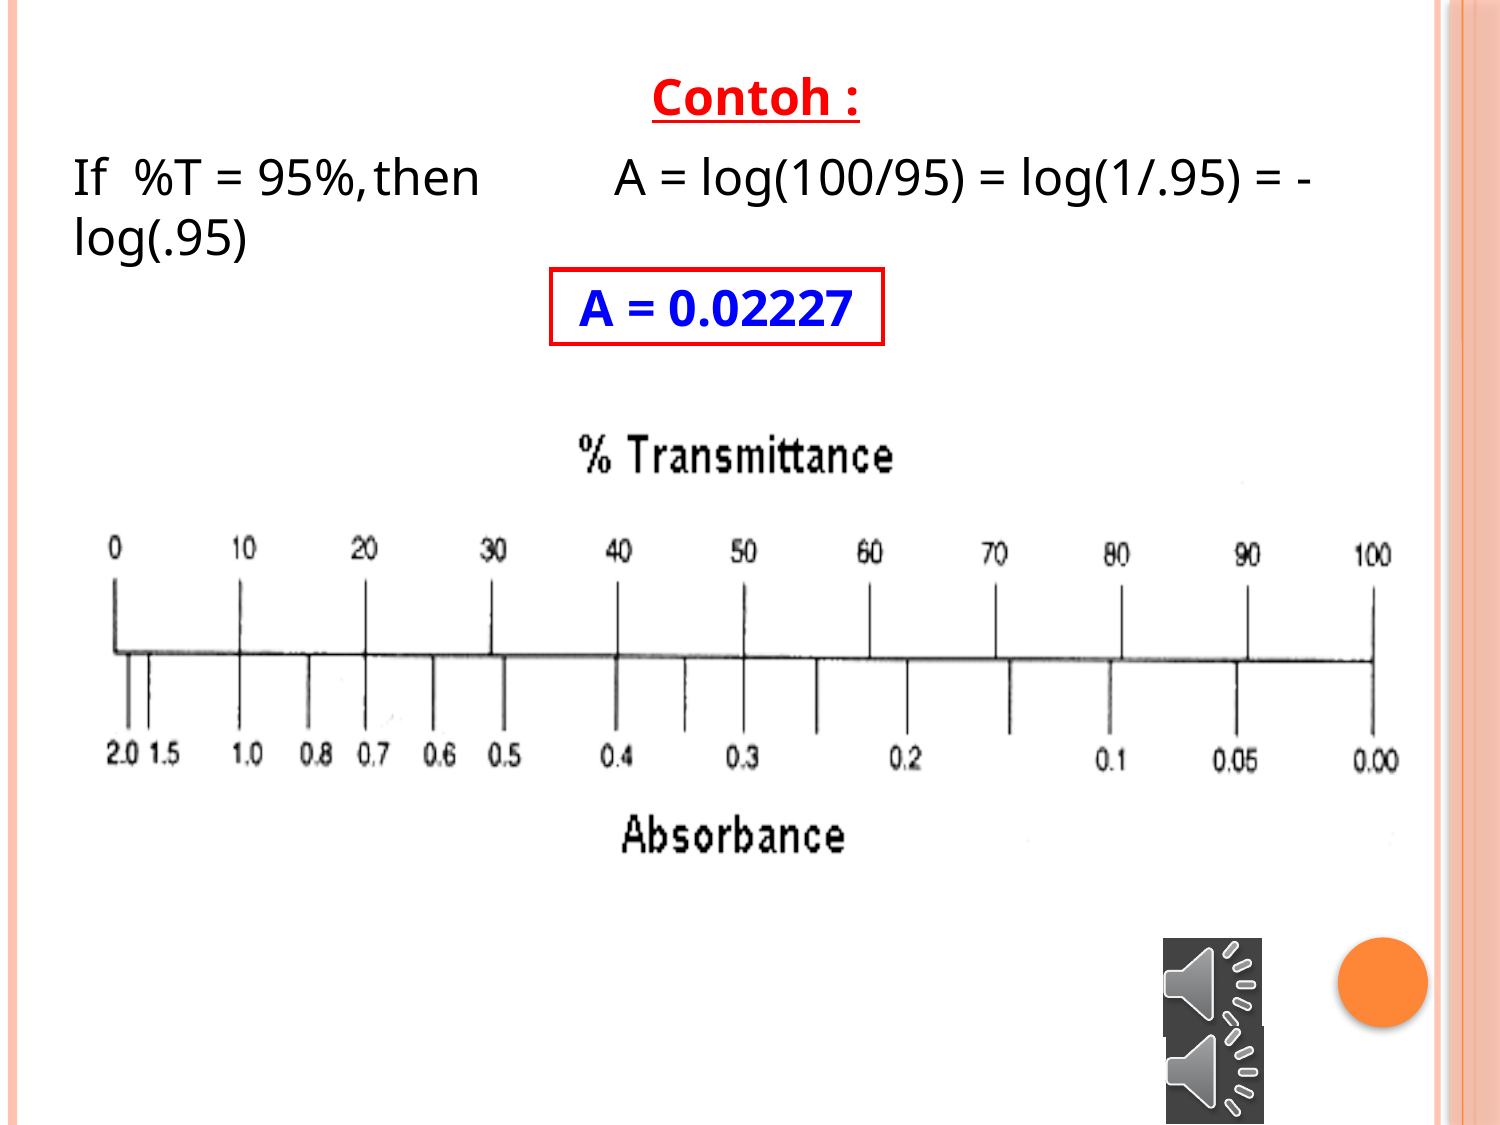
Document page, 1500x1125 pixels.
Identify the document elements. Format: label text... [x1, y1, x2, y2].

picture [73, 421, 1427, 870]
picture [1161, 936, 1266, 1125]
text_box Contoh : If %T = 95%, then A = log(100/95) = log(1/.95) = -log(.95) [58, 58, 1454, 274]
text_box A = 0.02227 [550, 269, 884, 345]
